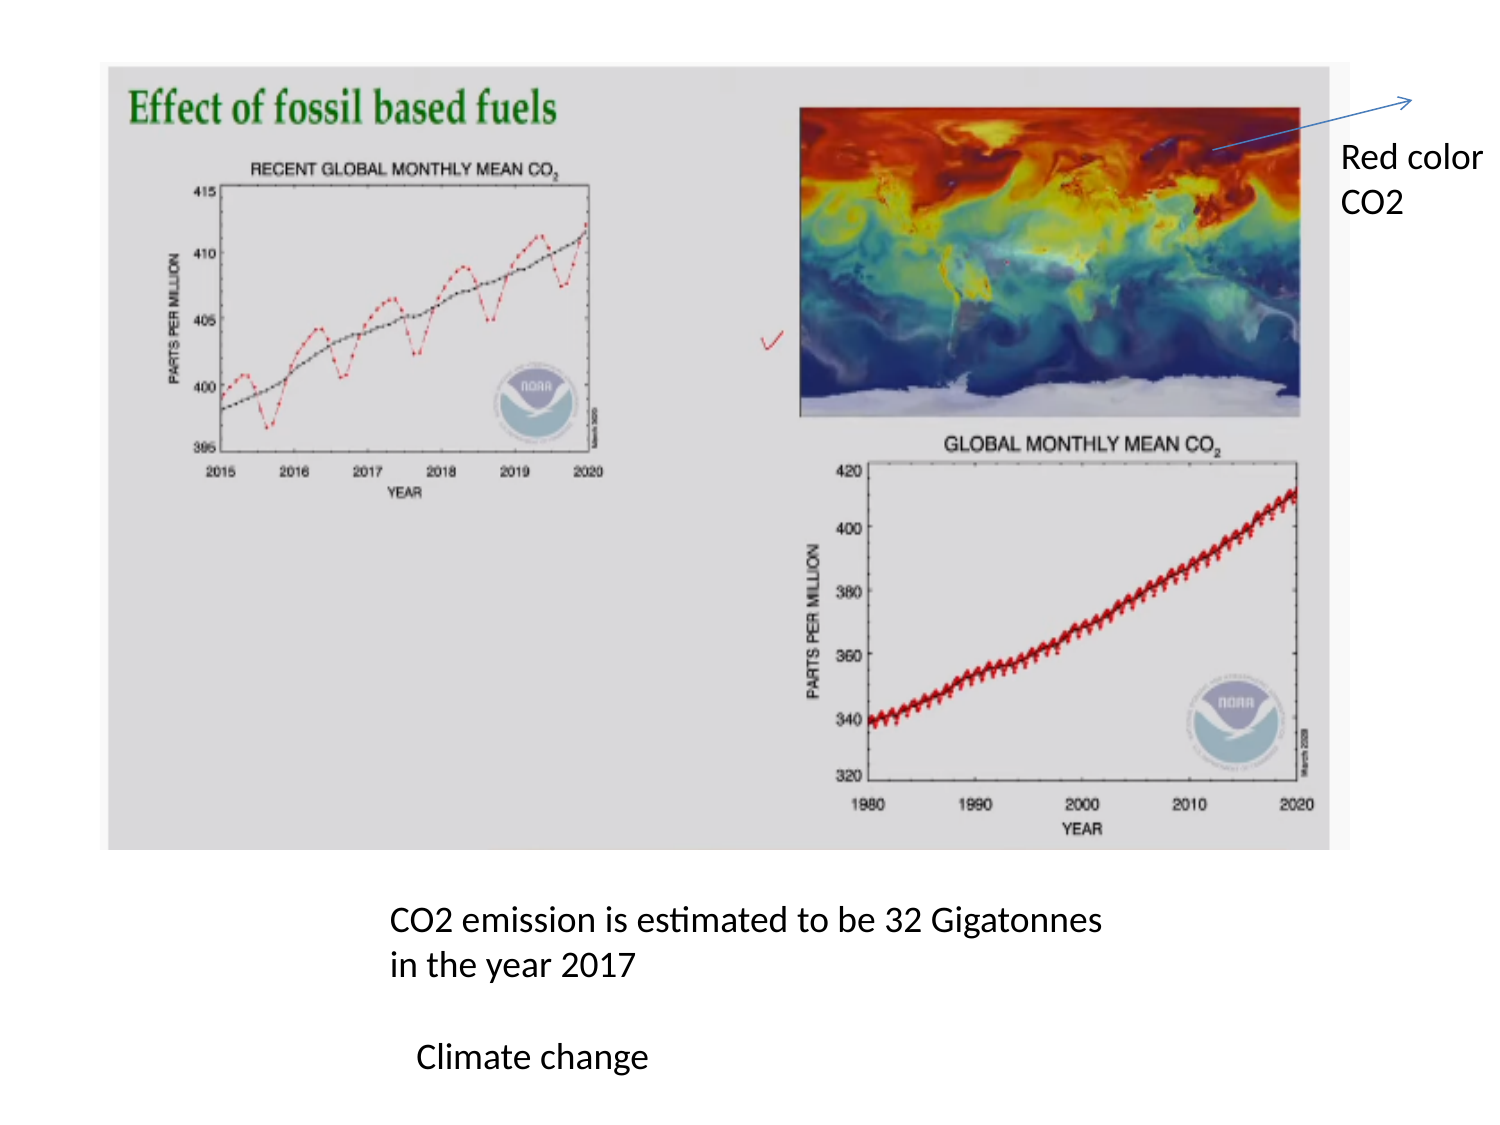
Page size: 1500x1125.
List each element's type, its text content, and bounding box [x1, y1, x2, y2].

text_box Red color CO2 [1354, 124, 1500, 230]
text_box CO2 emission is estimated to be 32 Gigatonnes in the year 2017 [374, 887, 1125, 993]
picture [99, 62, 1351, 851]
text_box Climate change [401, 1024, 665, 1085]
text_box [1212, 99, 1413, 151]
